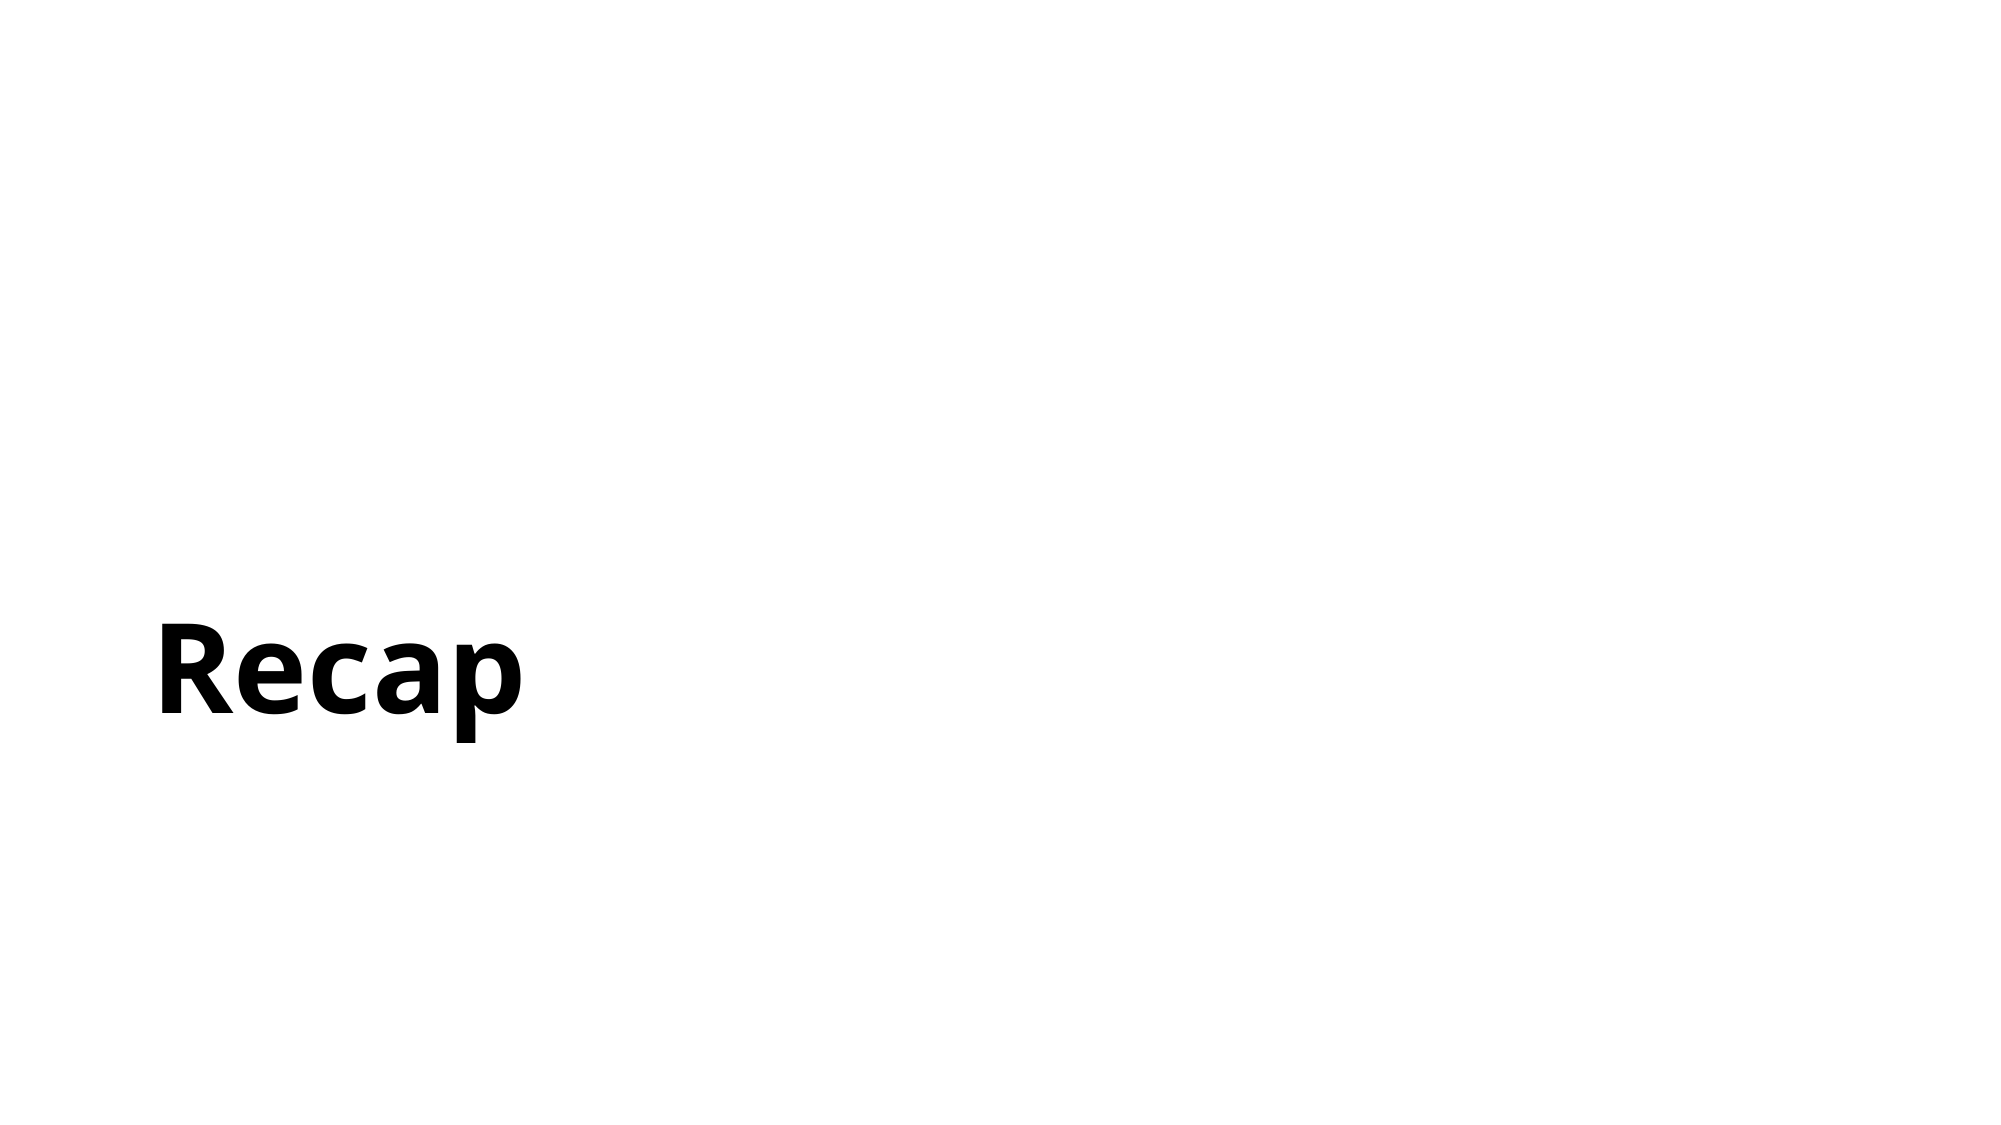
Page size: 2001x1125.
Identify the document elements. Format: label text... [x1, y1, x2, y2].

title Recap [136, 280, 1862, 749]
